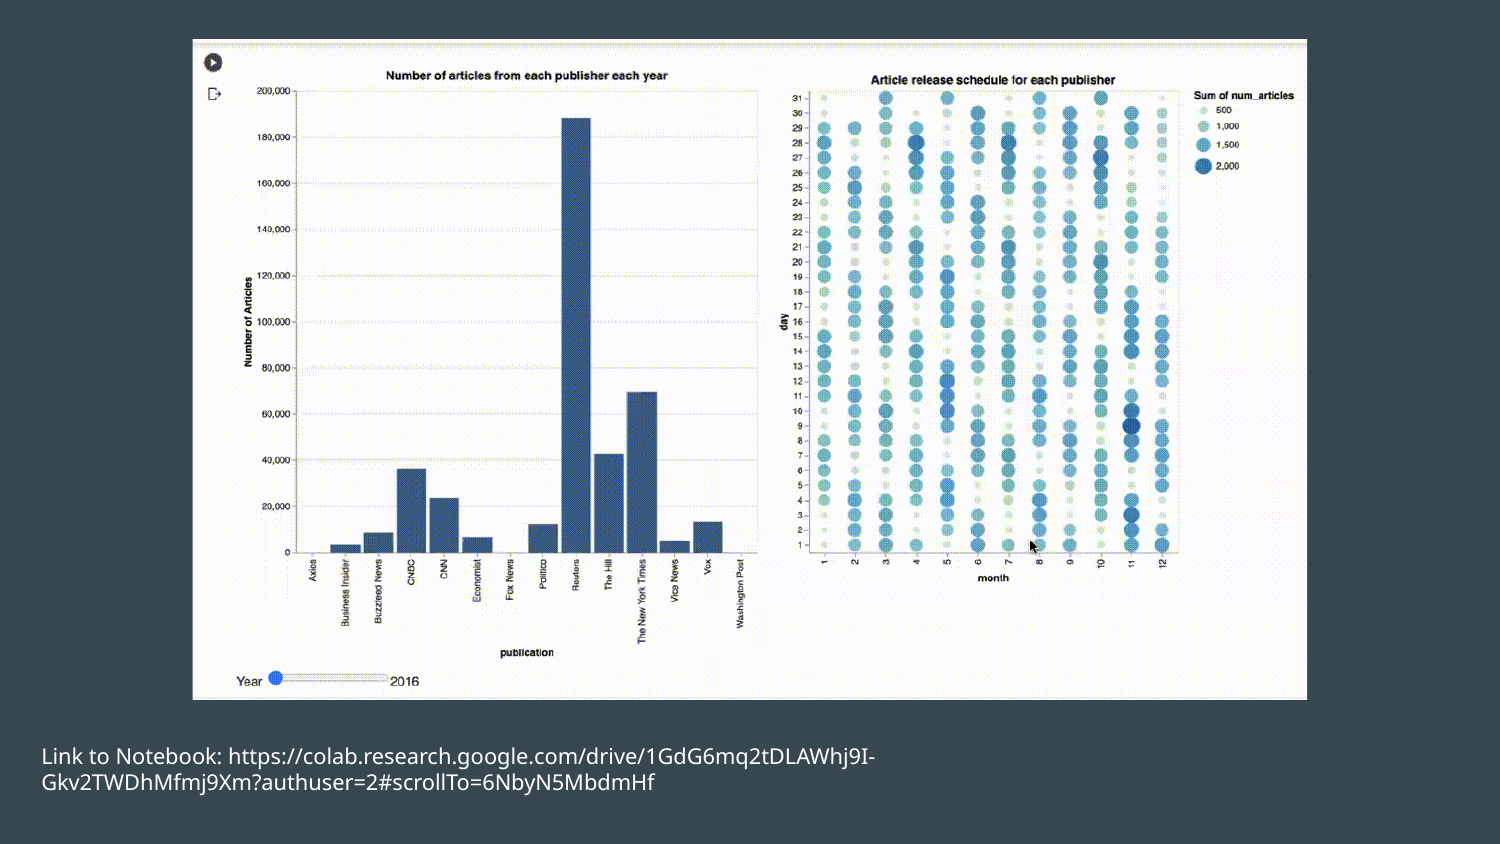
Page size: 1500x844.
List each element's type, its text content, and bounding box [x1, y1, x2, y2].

list Link to Notebook: https://colab.research.google.com/drive/1GdG6mq2tDLAWhj9I-Gkv2TWDhMfmj9Xm?authuser=2#scrollTo=6NbyN5MbdmHf [26, 718, 1011, 819]
picture [192, 38, 1308, 700]
